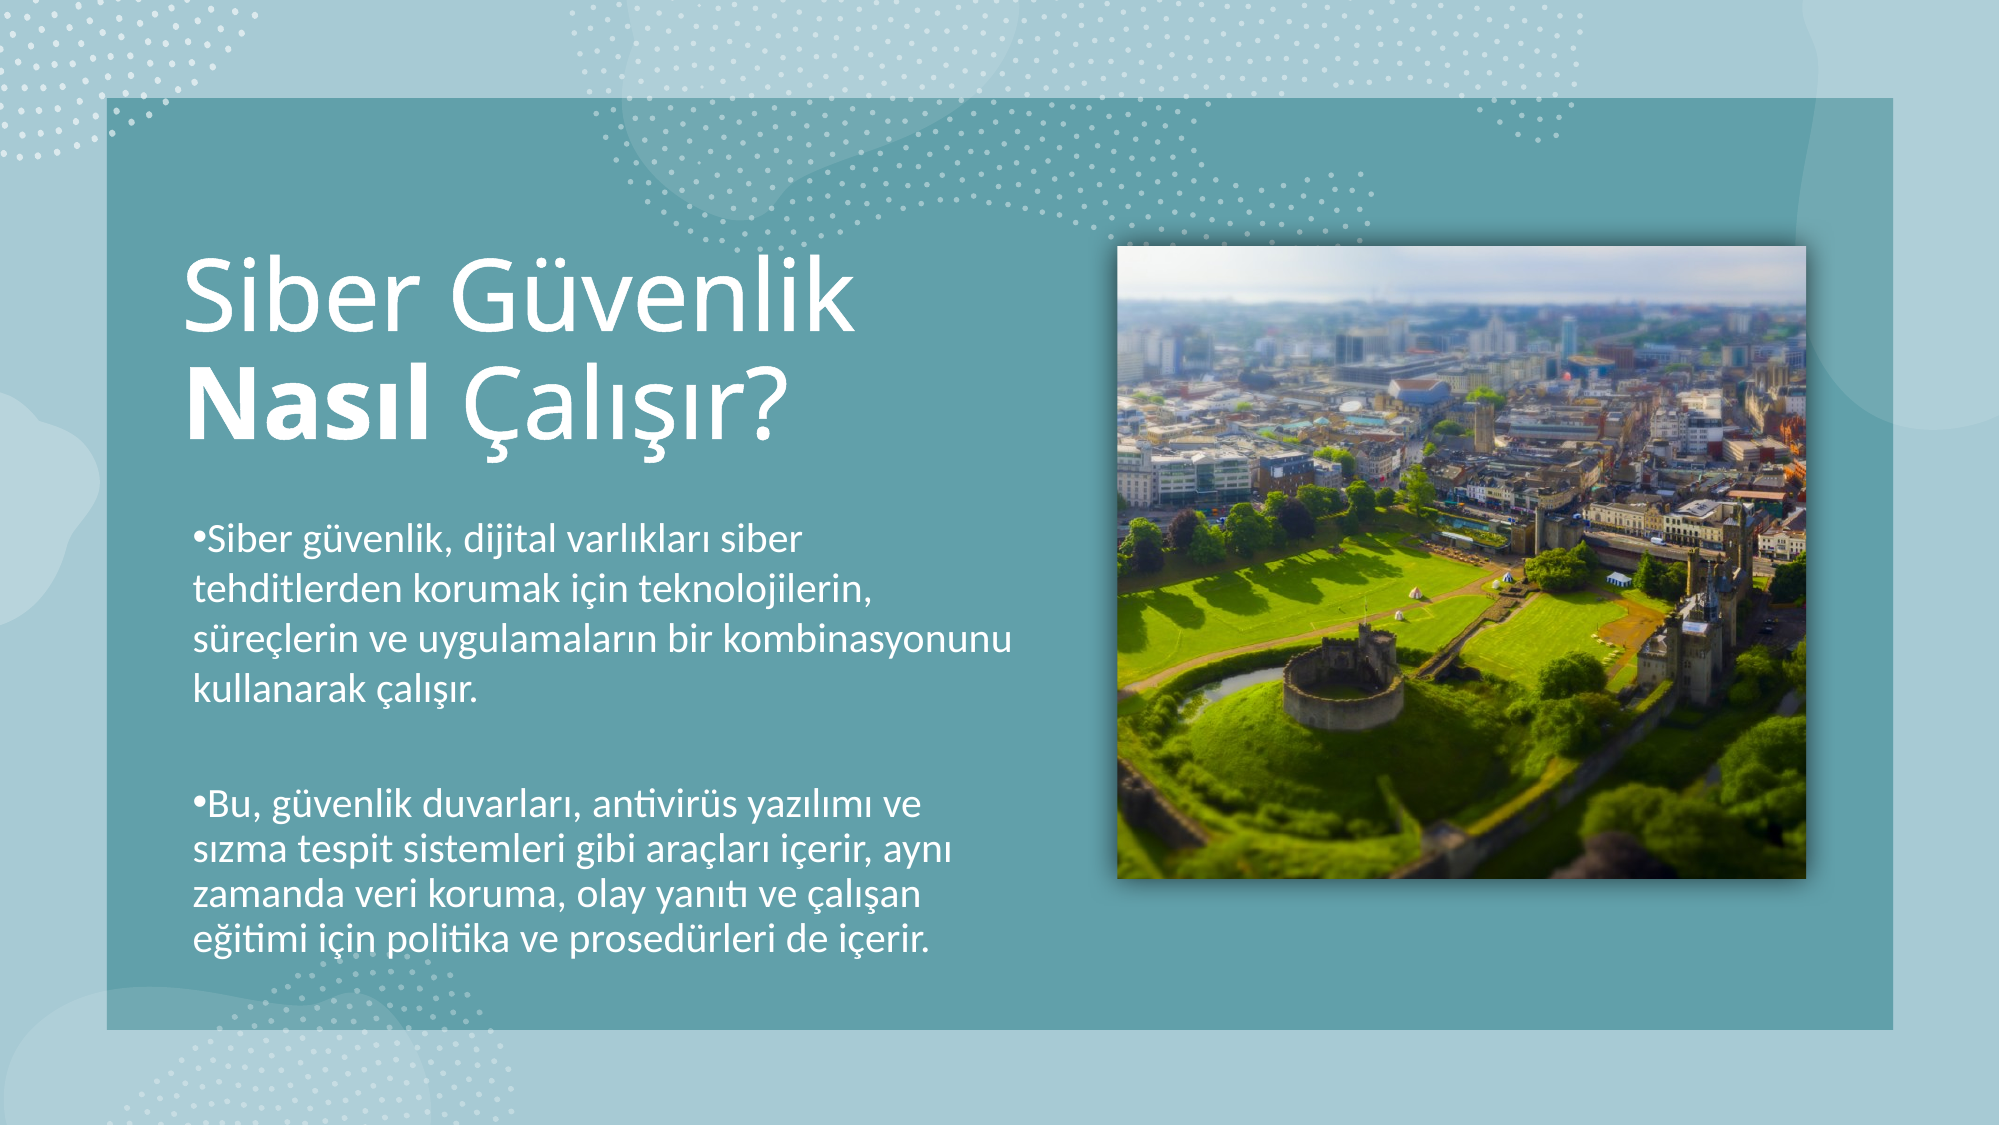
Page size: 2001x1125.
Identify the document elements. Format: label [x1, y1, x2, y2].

picture [1117, 246, 1807, 879]
text_box [0, 0, 1999, 1125]
